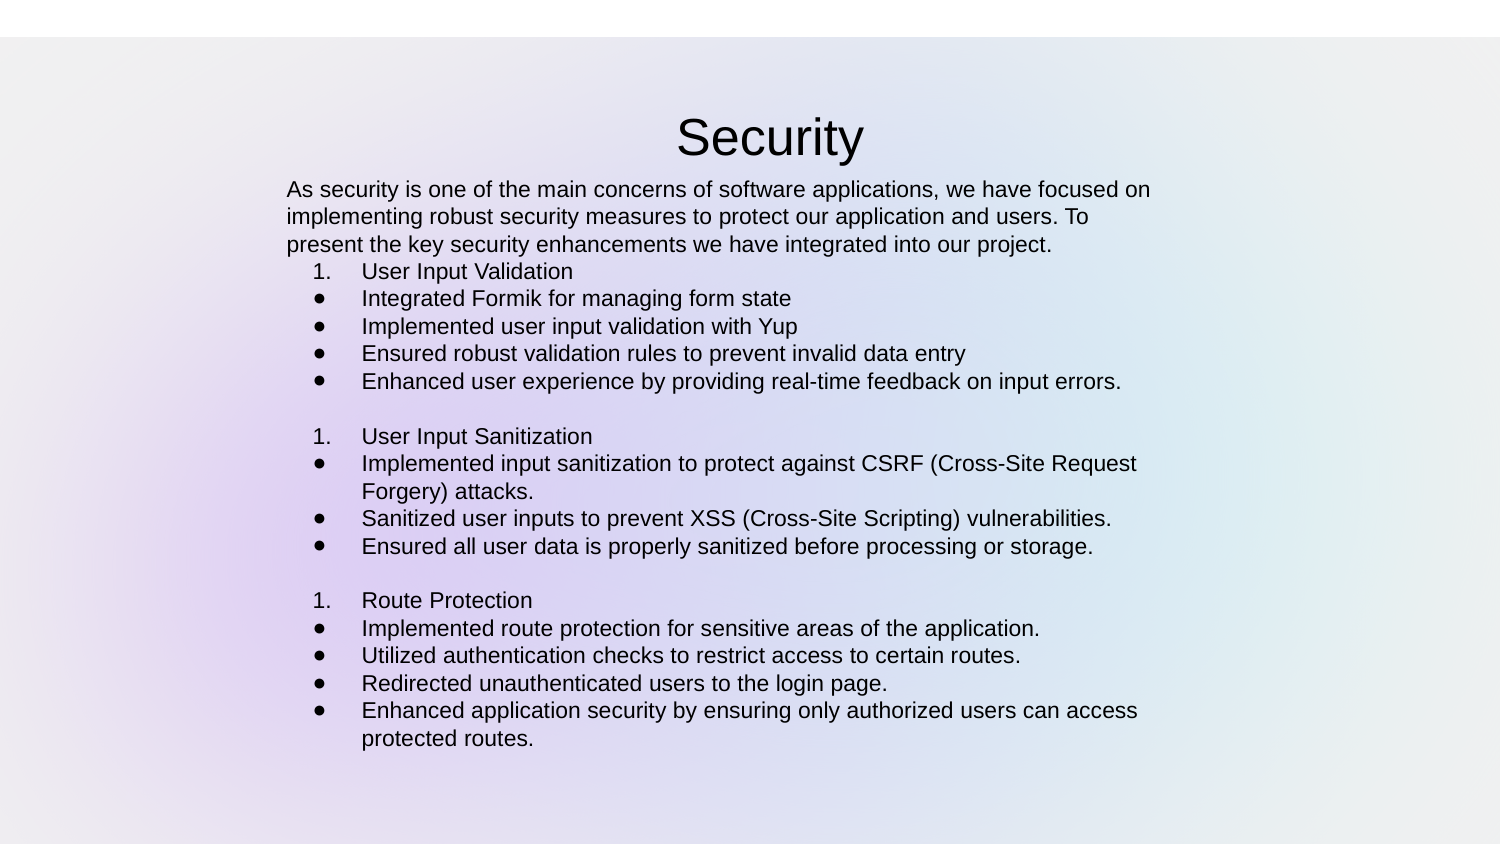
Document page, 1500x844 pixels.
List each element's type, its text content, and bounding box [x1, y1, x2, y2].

text_box As security is one of the main concerns of software applications, we have focused on implementing robust security measures to protect our application and users. To present the key security enhancements we have integrated into our project. User Input Validation Integrated Formik for managing form state Implemented user input validation with Yup Ensured robust validation rules to prevent invalid data entry Enhanced user experience by providing real-time feedback on input errors. User Input Sanitization Implemented input sanitization to protect against CSRF (Cross-Site Request Forgery) attacks. Sanitized user inputs to prevent XSS (Cross-Site Scripting) vulnerabilities. Ensured all user data is properly sanitized before processing or storage. Route Protection Implemented route protection for sensitive areas of the application. Utilized authentication checks to restrict access to certain routes. Redirected unauthenticated users to the login page. Enhanced application security by ensuring only authorized users can access protected routes. [271, 159, 1179, 761]
text_box [0, 37, 1500, 844]
text_box Security [444, 78, 1097, 159]
